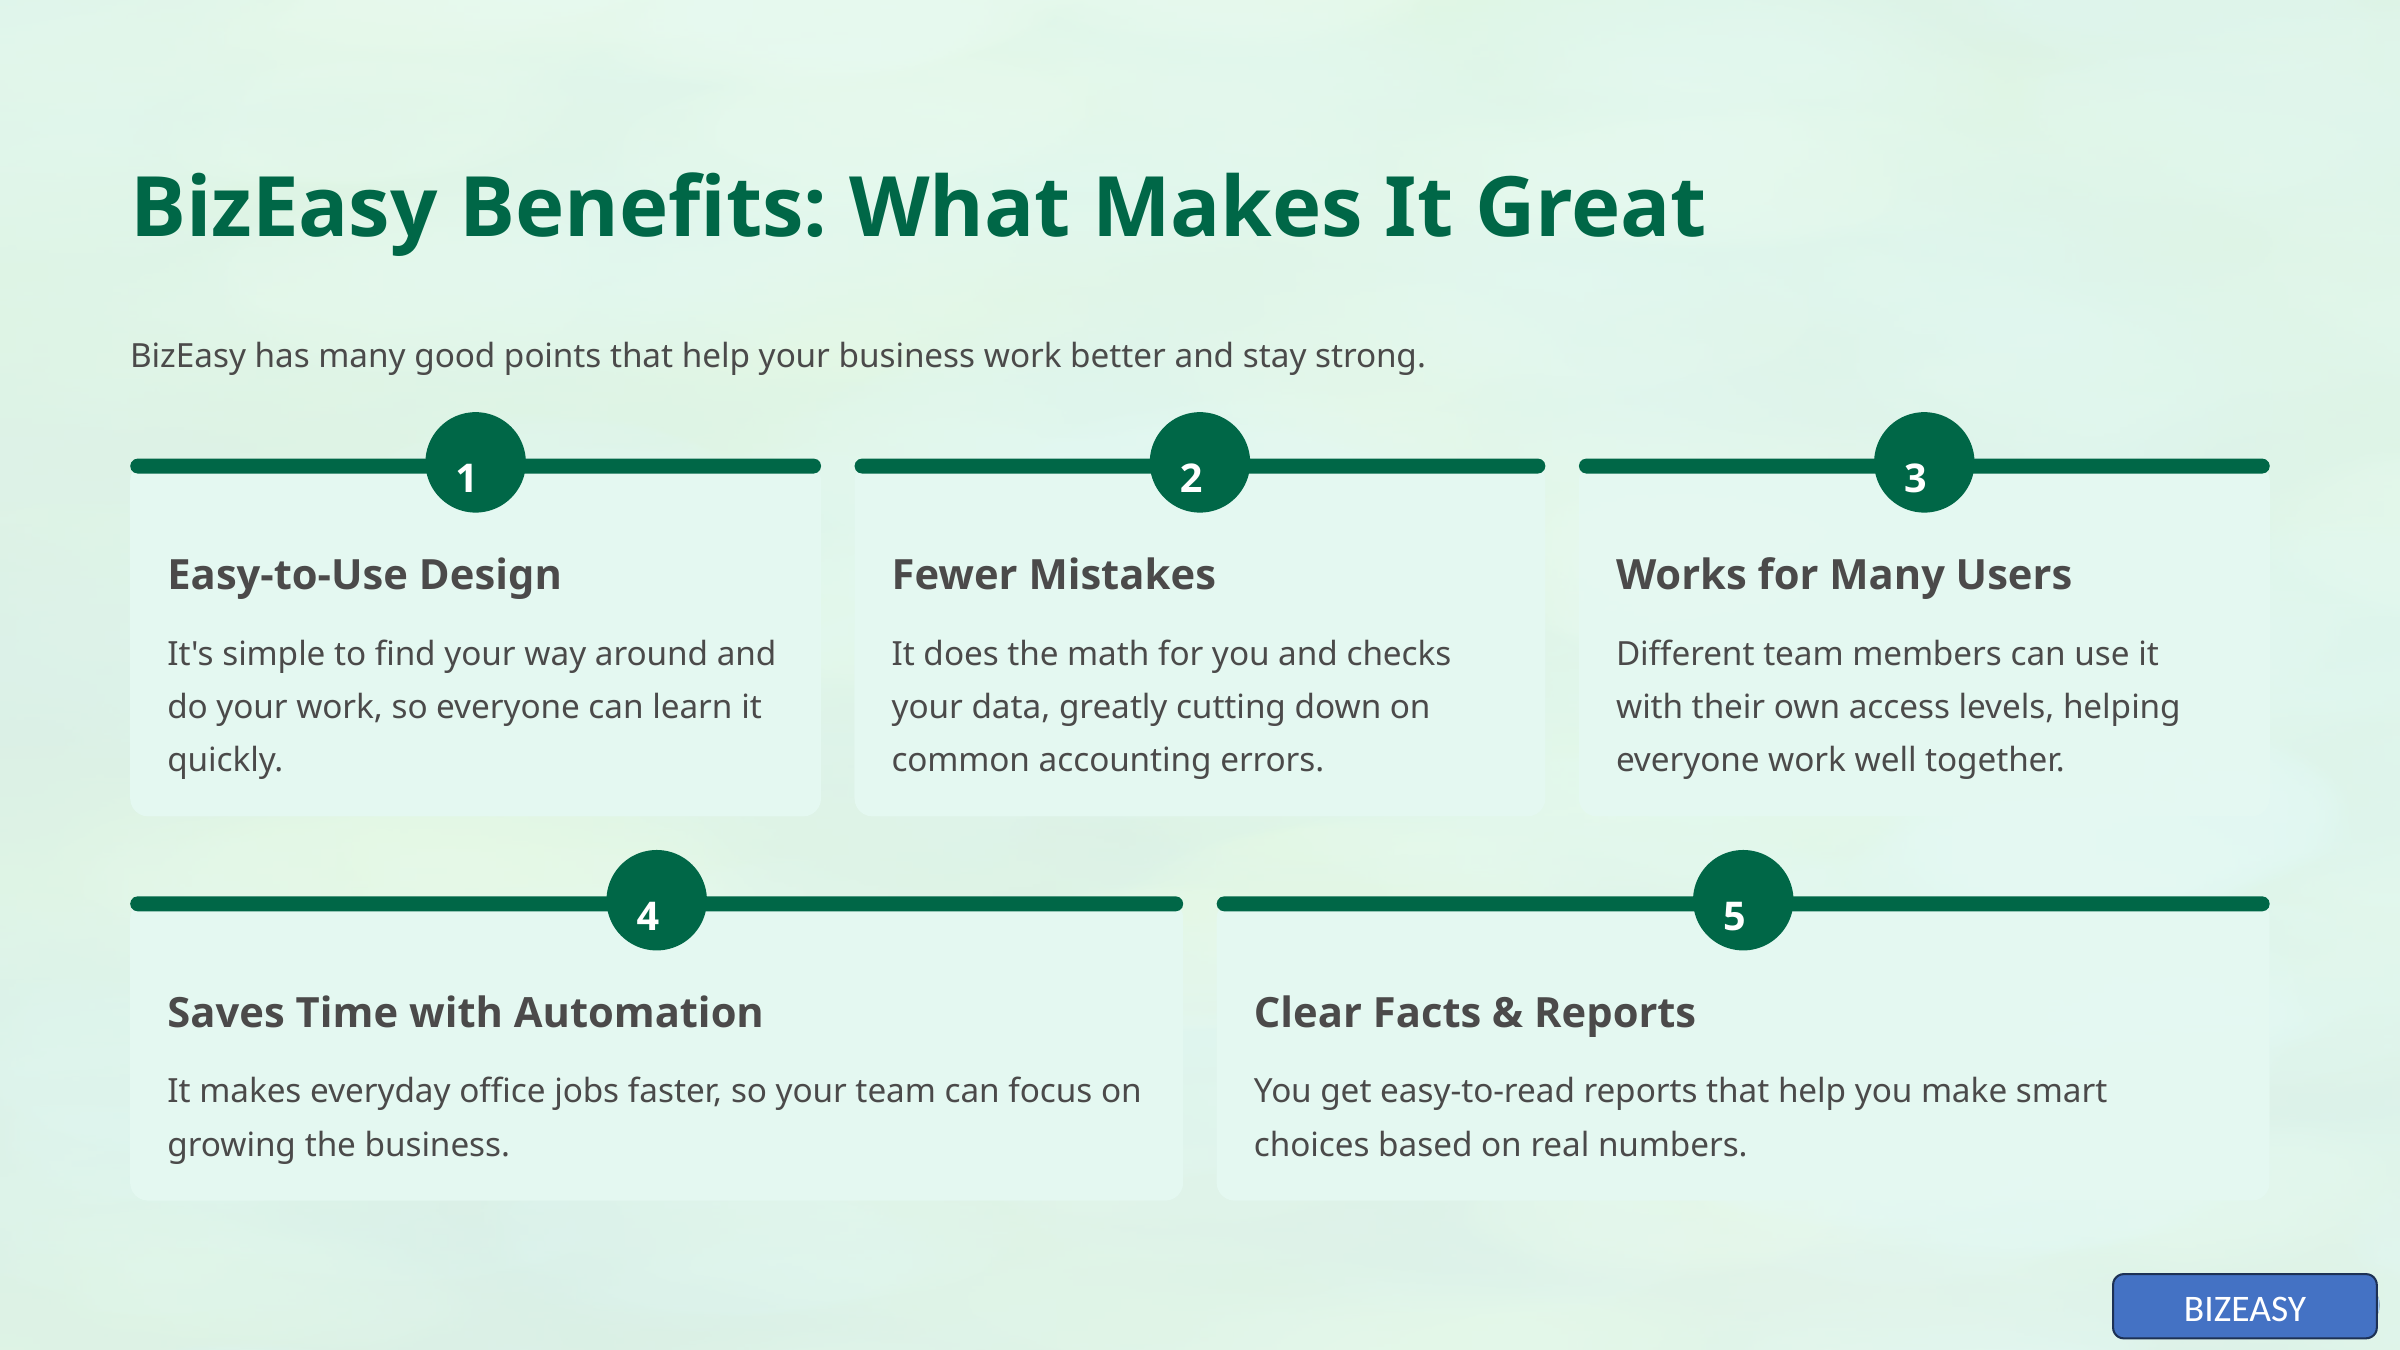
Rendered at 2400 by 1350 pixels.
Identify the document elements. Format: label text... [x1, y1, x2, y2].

text_box [606, 849, 707, 951]
text_box Saves Time with Automation [167, 983, 774, 1037]
text_box [130, 896, 607, 912]
text_box You get easy-to-read reports that help you make smart choices based on real numbers. [1253, 1056, 2233, 1164]
text_box Different team members can use it with their own access levels, helping everyone work well together. [1616, 618, 2233, 780]
text_box [525, 458, 822, 474]
text_box 1 [455, 437, 496, 488]
text_box It's simple to find your way around and do your work, so everyone can learn it quickly. [167, 618, 784, 780]
text_box Fewer Mistakes [891, 546, 1311, 599]
text_box It does the math for you and checks your data, greatly cutting down on common accounting errors. [891, 618, 1509, 780]
text_box [1793, 896, 2270, 912]
picture [2106, 1271, 2389, 1339]
text_box [854, 472, 1546, 817]
text_box 4 [636, 875, 677, 926]
text_box [706, 896, 1184, 912]
text_box [1216, 896, 1694, 912]
text_box [130, 909, 1184, 1201]
text_box BIZEASY [2112, 1273, 2378, 1340]
text_box 3 [1904, 437, 1945, 488]
text_box Works for Many Users [1616, 546, 2083, 599]
text_box [1149, 412, 1251, 513]
text_box [130, 472, 822, 817]
text_box It makes everyday office jobs faster, so your team can focus on growing the business. [167, 1056, 1146, 1164]
text_box 5 [1723, 875, 1764, 926]
text_box [1974, 458, 2270, 474]
text_box [1578, 458, 1875, 474]
text_box [1693, 849, 1794, 951]
text_box [1874, 412, 1975, 513]
text_box [1578, 472, 2270, 817]
text_box [1216, 909, 2270, 1201]
text_box BizEasy has many good points that help your business work better and stay strong. [130, 320, 2270, 375]
text_box Easy-to-Use Design [167, 546, 586, 599]
text_box [425, 412, 526, 513]
text_box [854, 458, 1150, 474]
text_box BizEasy Benefits: What Makes It Great [130, 149, 1747, 254]
text_box Clear Facts & Reports [1253, 983, 1711, 1037]
text_box [1250, 458, 1546, 474]
text_box [130, 458, 426, 474]
text_box 2 [1179, 437, 1220, 488]
